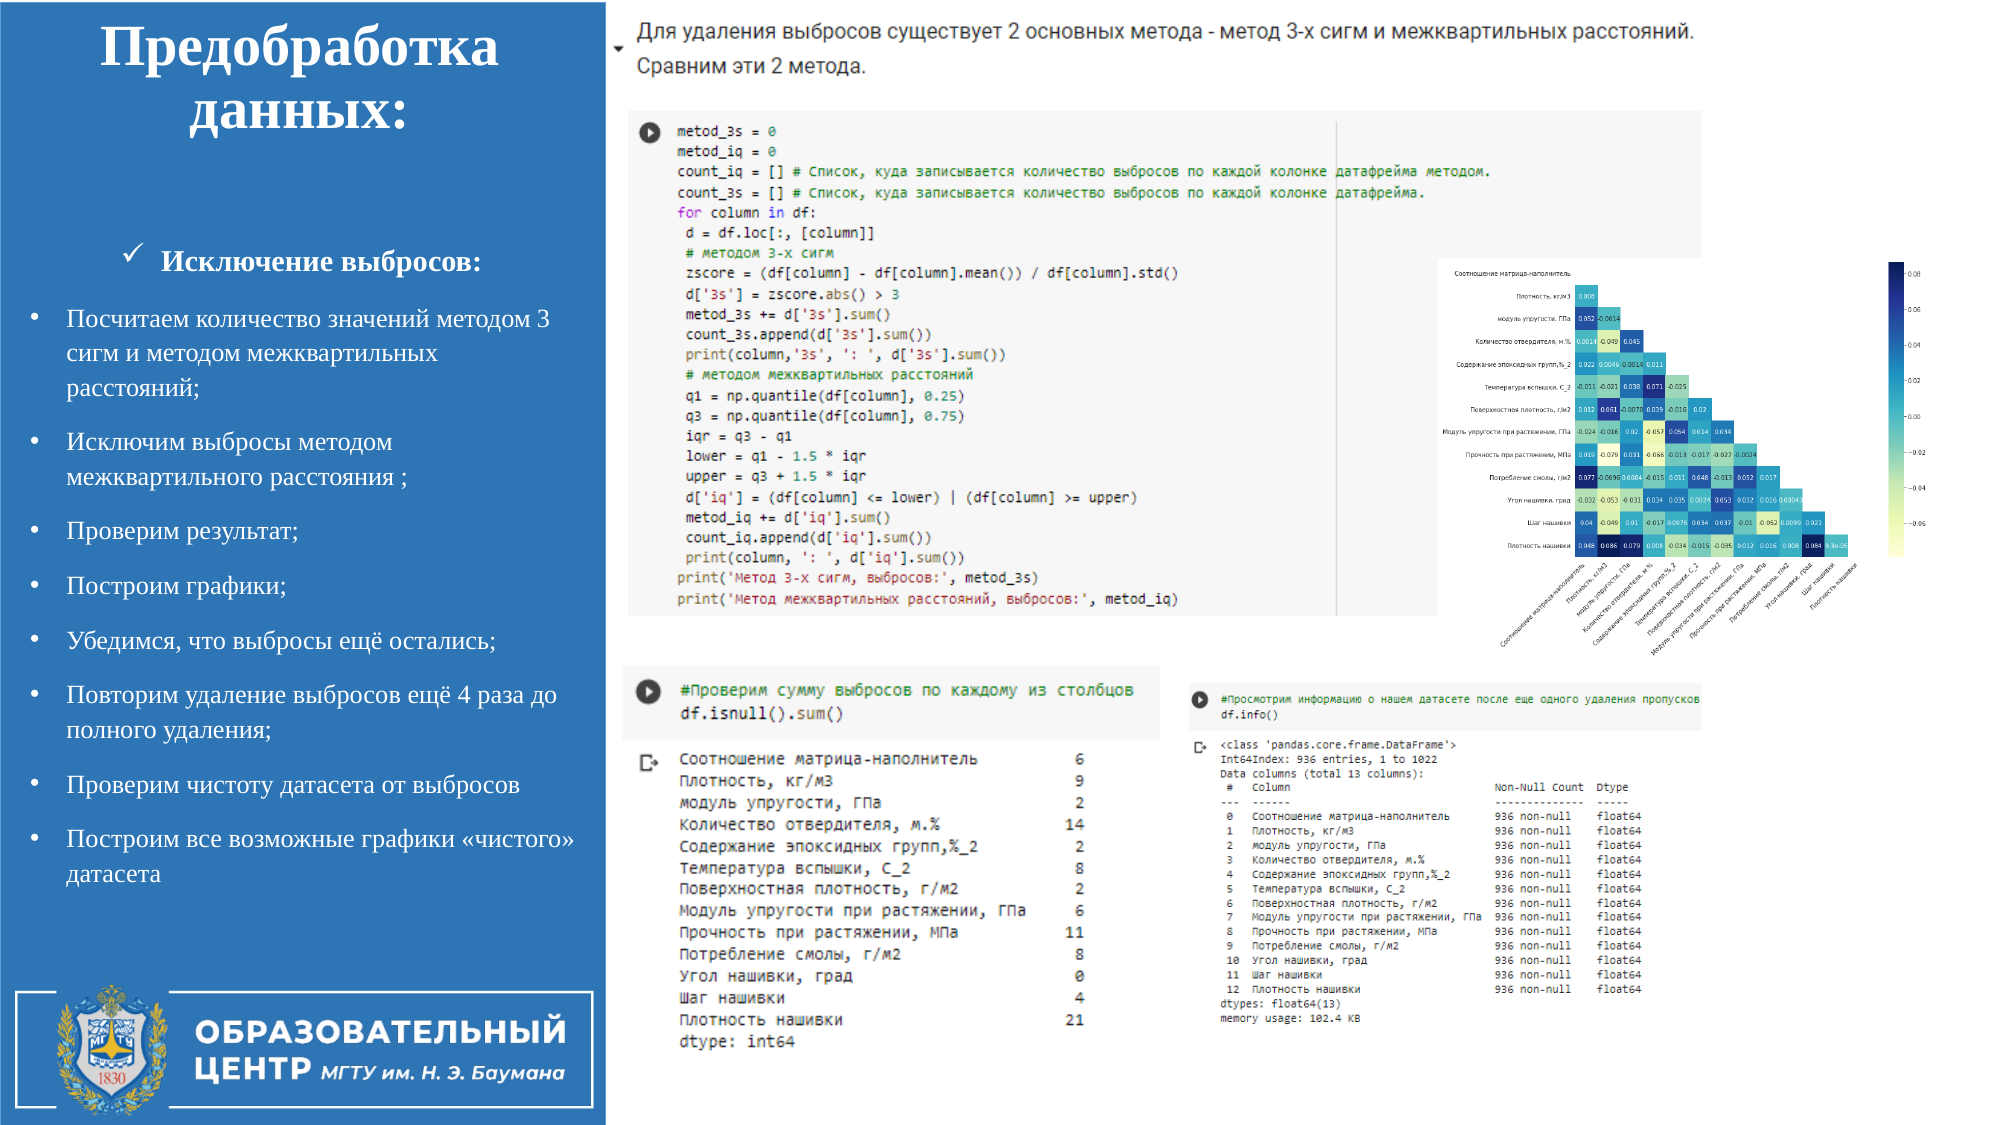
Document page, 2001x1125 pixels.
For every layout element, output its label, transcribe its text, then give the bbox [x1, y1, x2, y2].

text_box [23, 554, 585, 983]
picture [608, 8, 1930, 660]
picture [15, 983, 594, 1117]
text_box Предобработка данных: [23, 8, 577, 228]
text_box [0, 2, 606, 1125]
picture [1189, 676, 1702, 1051]
text_box Исключение выбросов: Посчитаем количество значений методом 3 сигм и методом межквартильных расстояний; Исключим выбросы методом межквартильного расстояния ; Проверим результат; Построим графики; Убедимся, что выбросы ещё остались; Повторим удаление выбросов ещё 4 раза до полного удаления; Проверим чистоту датасета от выбросов Построим все возможные графики «чистого» датасета [15, 228, 592, 897]
picture [615, 660, 1160, 1075]
